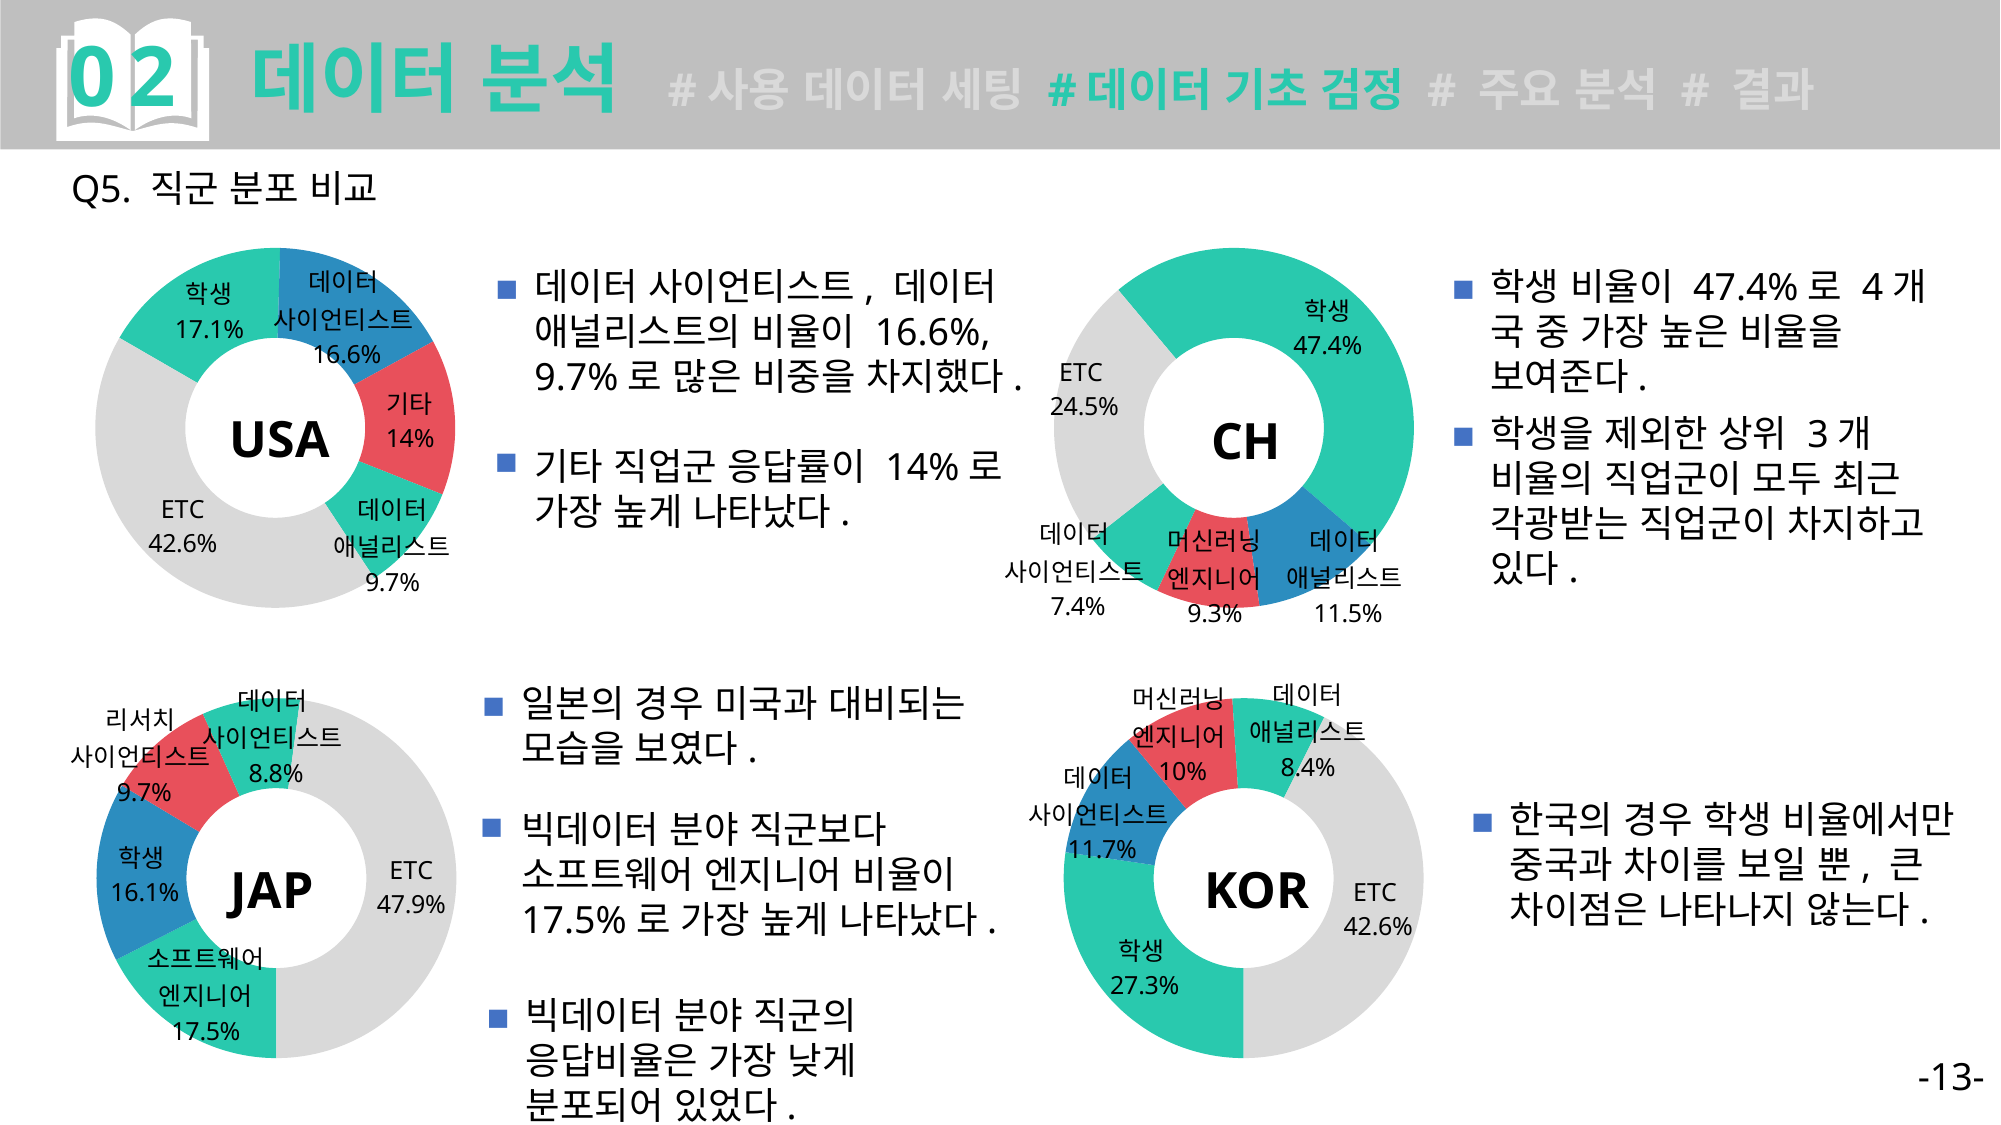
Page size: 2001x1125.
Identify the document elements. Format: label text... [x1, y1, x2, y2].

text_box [517, 255, 990, 563]
chart [32, 664, 518, 1091]
text_box Q5. 직군 분포 비교 [56, 157, 575, 218]
chart [990, 213, 1476, 641]
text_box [1476, 255, 1983, 593]
chart [31, 213, 517, 641]
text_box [1485, 788, 2000, 996]
text_box [0, 0, 2000, 150]
text_box -13- [1903, 1045, 2000, 1106]
text_box 02 데이터 분석 #사용 데이터 세팅 #데이터 기초 검정 # 주요 분석 # 결과 [31, 3, 1844, 156]
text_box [518, 672, 999, 1091]
chart [999, 664, 1485, 1091]
